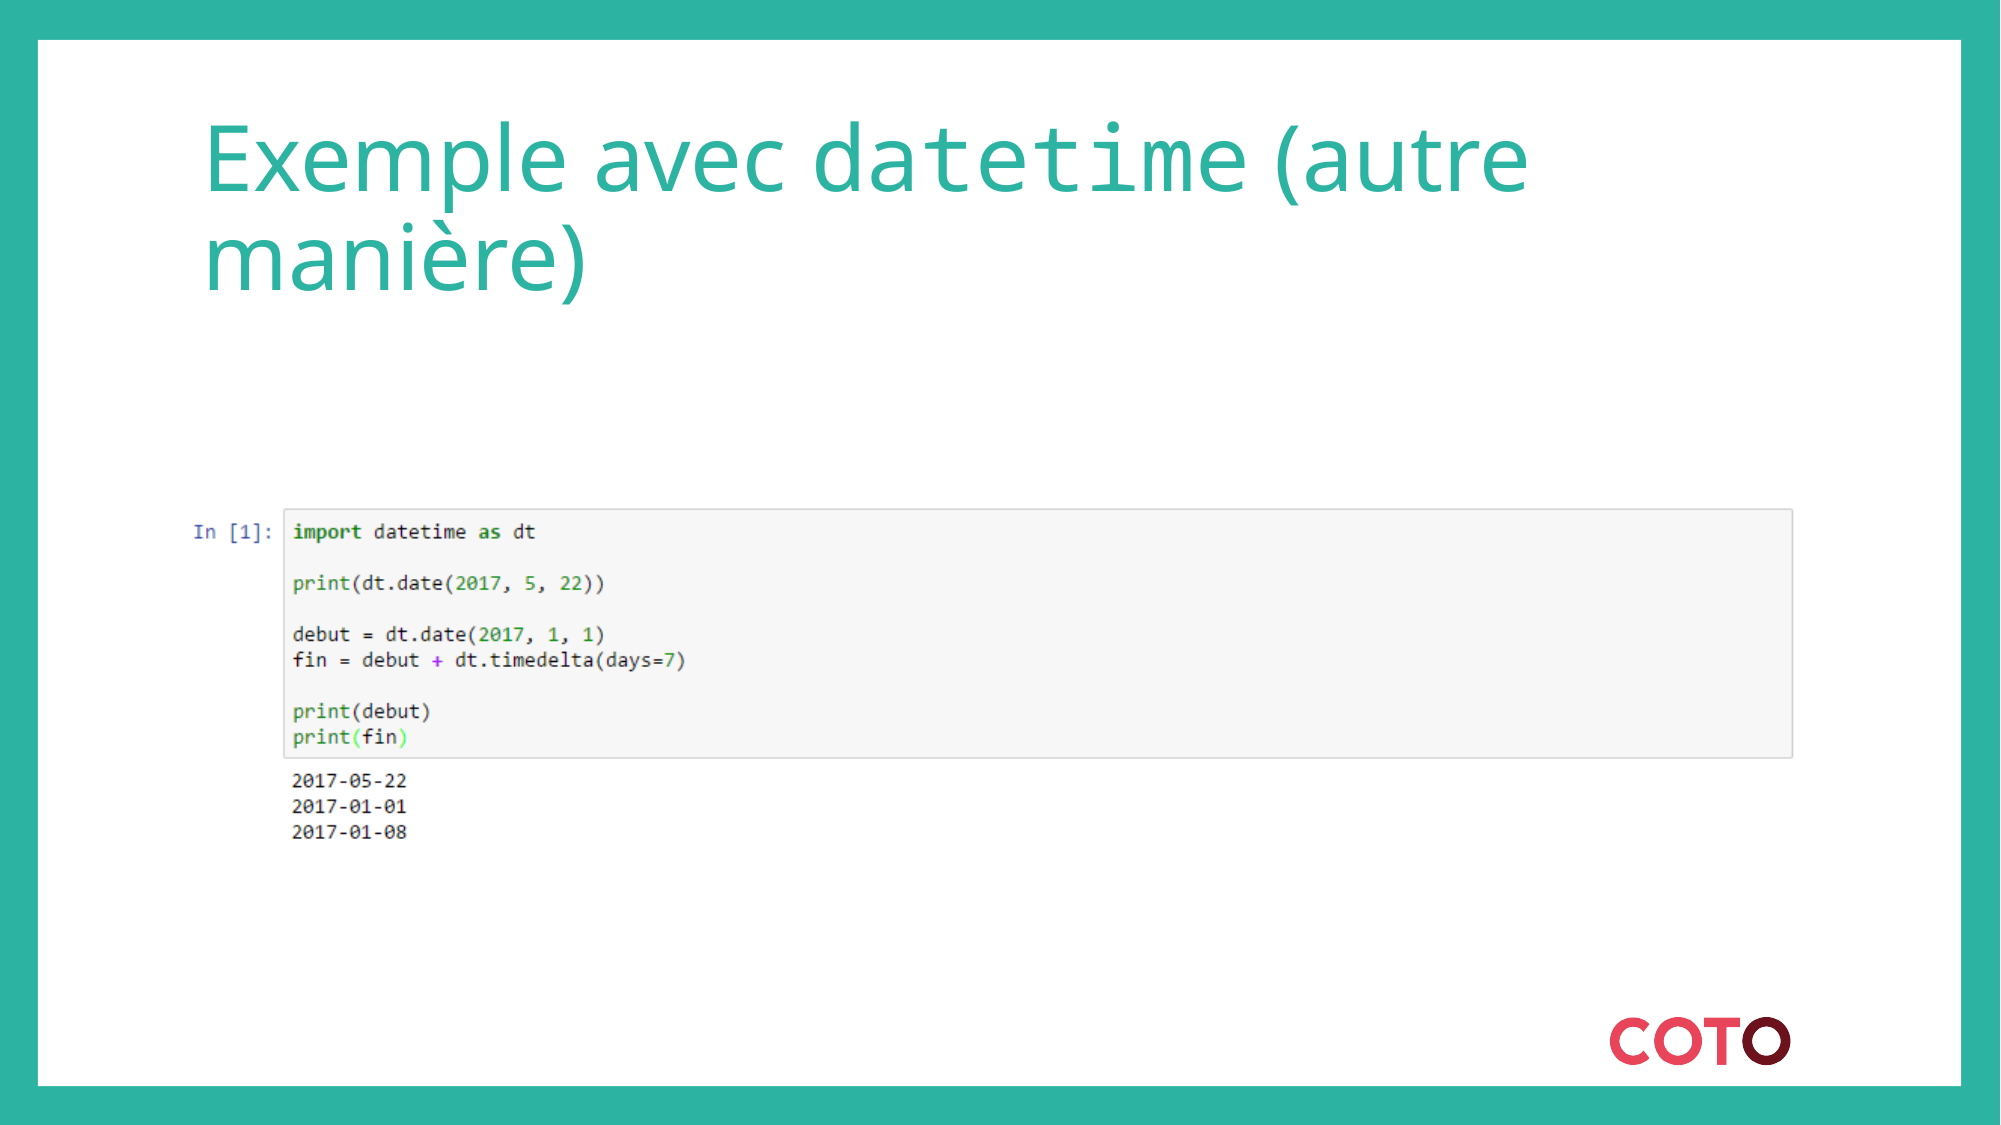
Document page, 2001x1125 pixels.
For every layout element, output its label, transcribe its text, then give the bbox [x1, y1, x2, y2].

title Exemple avec datetime (autre manière) [187, 99, 1808, 323]
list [187, 486, 1808, 852]
picture [1592, 999, 1808, 1083]
